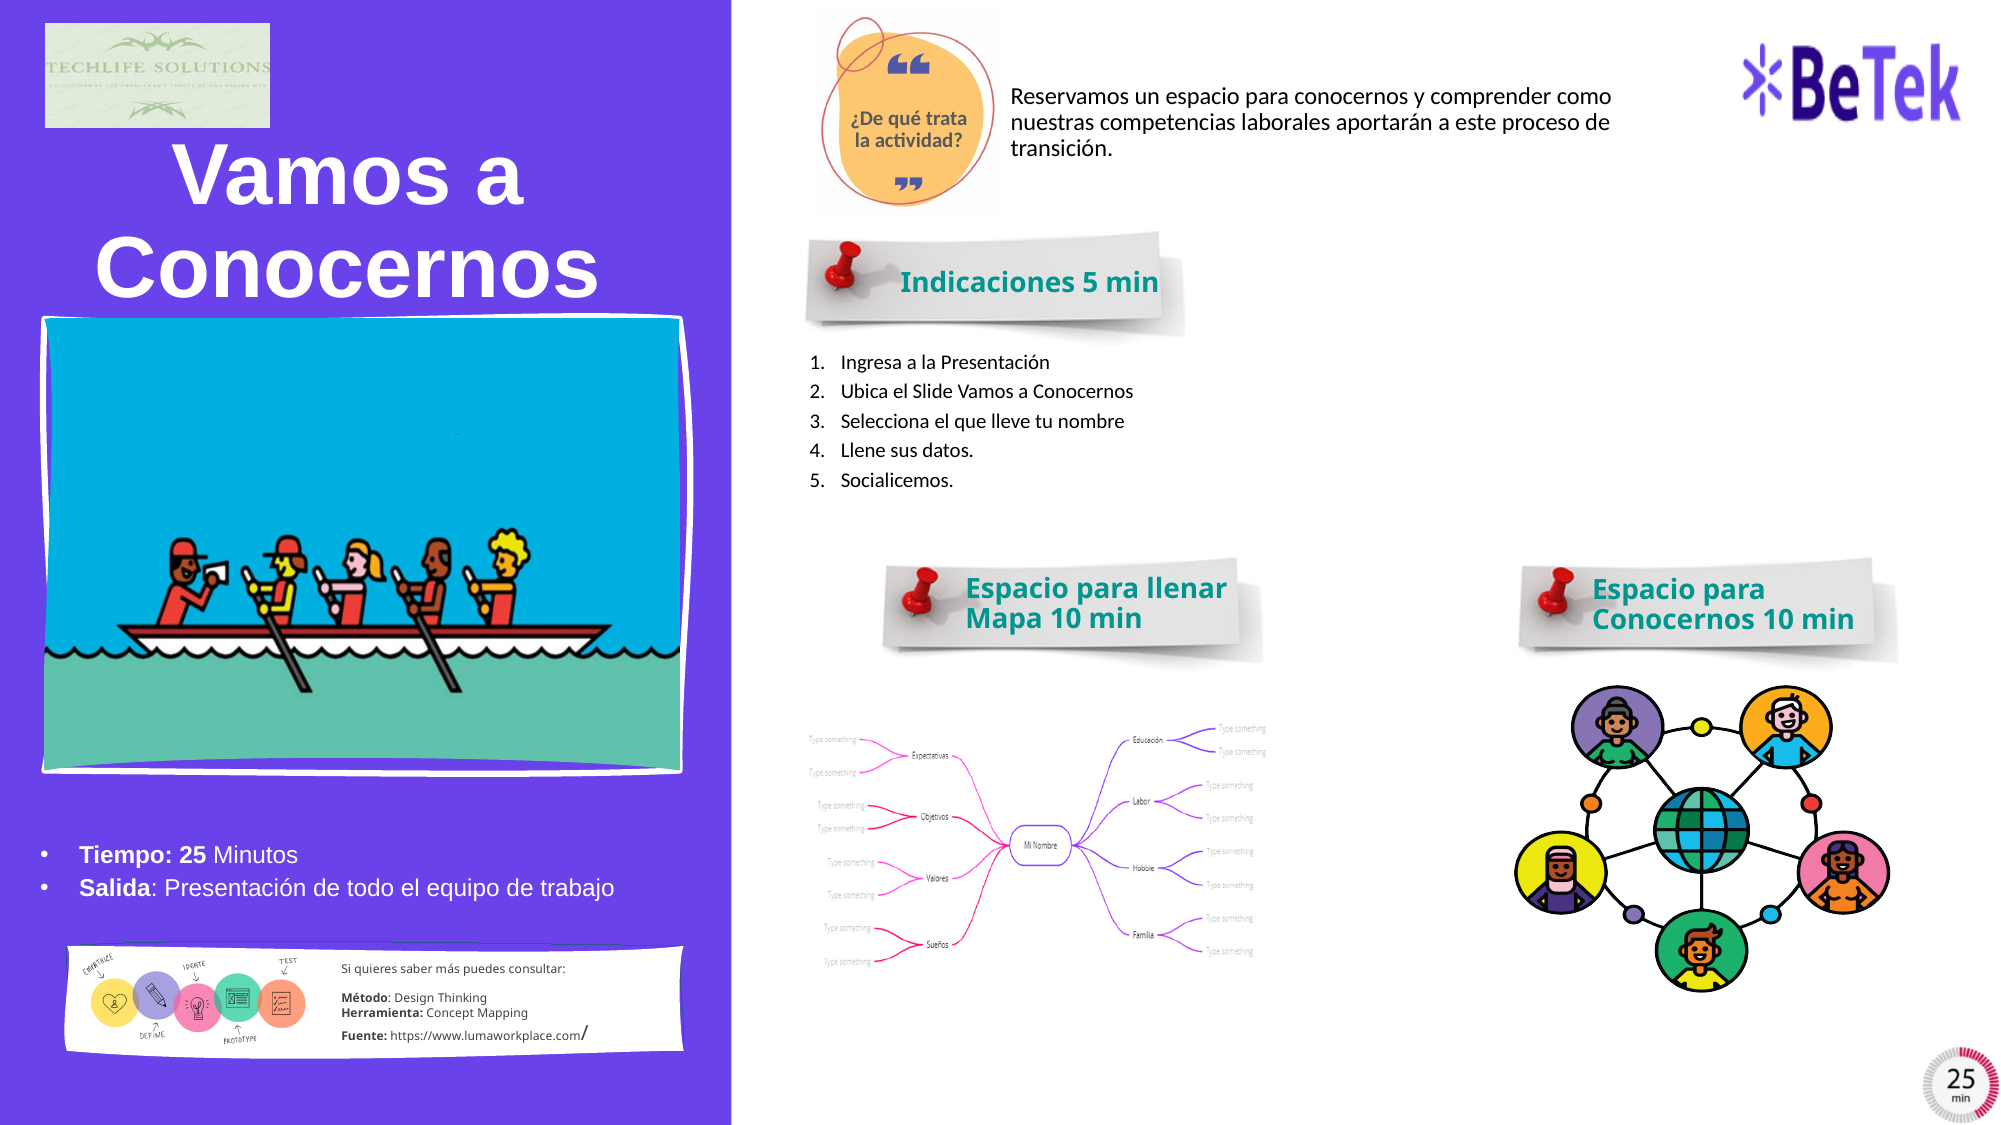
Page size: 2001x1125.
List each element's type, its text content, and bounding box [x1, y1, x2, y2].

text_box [66, 945, 684, 1054]
text_box [0, 0, 732, 1125]
picture [1922, 1045, 2000, 1124]
picture [1502, 671, 1900, 999]
text_box Vamos a Conocernos [72, 121, 624, 318]
picture [797, 226, 1195, 346]
picture [1737, 25, 1962, 127]
text_box Ingresa a la Presentación Ubica el Slide Vamos a Conocernos Selecciona el que lleve tu nombre Llene sus datos. Socialicemos. [797, 345, 1933, 528]
text_box Reservamos un espacio para conocernos y comprender como nuestras competencias laborales aportarán a este proceso de transición. [1000, 75, 1708, 170]
picture [44, 529, 680, 771]
picture [808, 704, 1273, 977]
picture [45, 23, 270, 128]
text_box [874, 552, 1273, 672]
text_box Tiempo: 25 Minutos Salida: Presentación de todo el equipo de trabajo [25, 835, 732, 910]
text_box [1510, 552, 1908, 672]
picture [817, 7, 1000, 214]
picture [44, 322, 51, 634]
